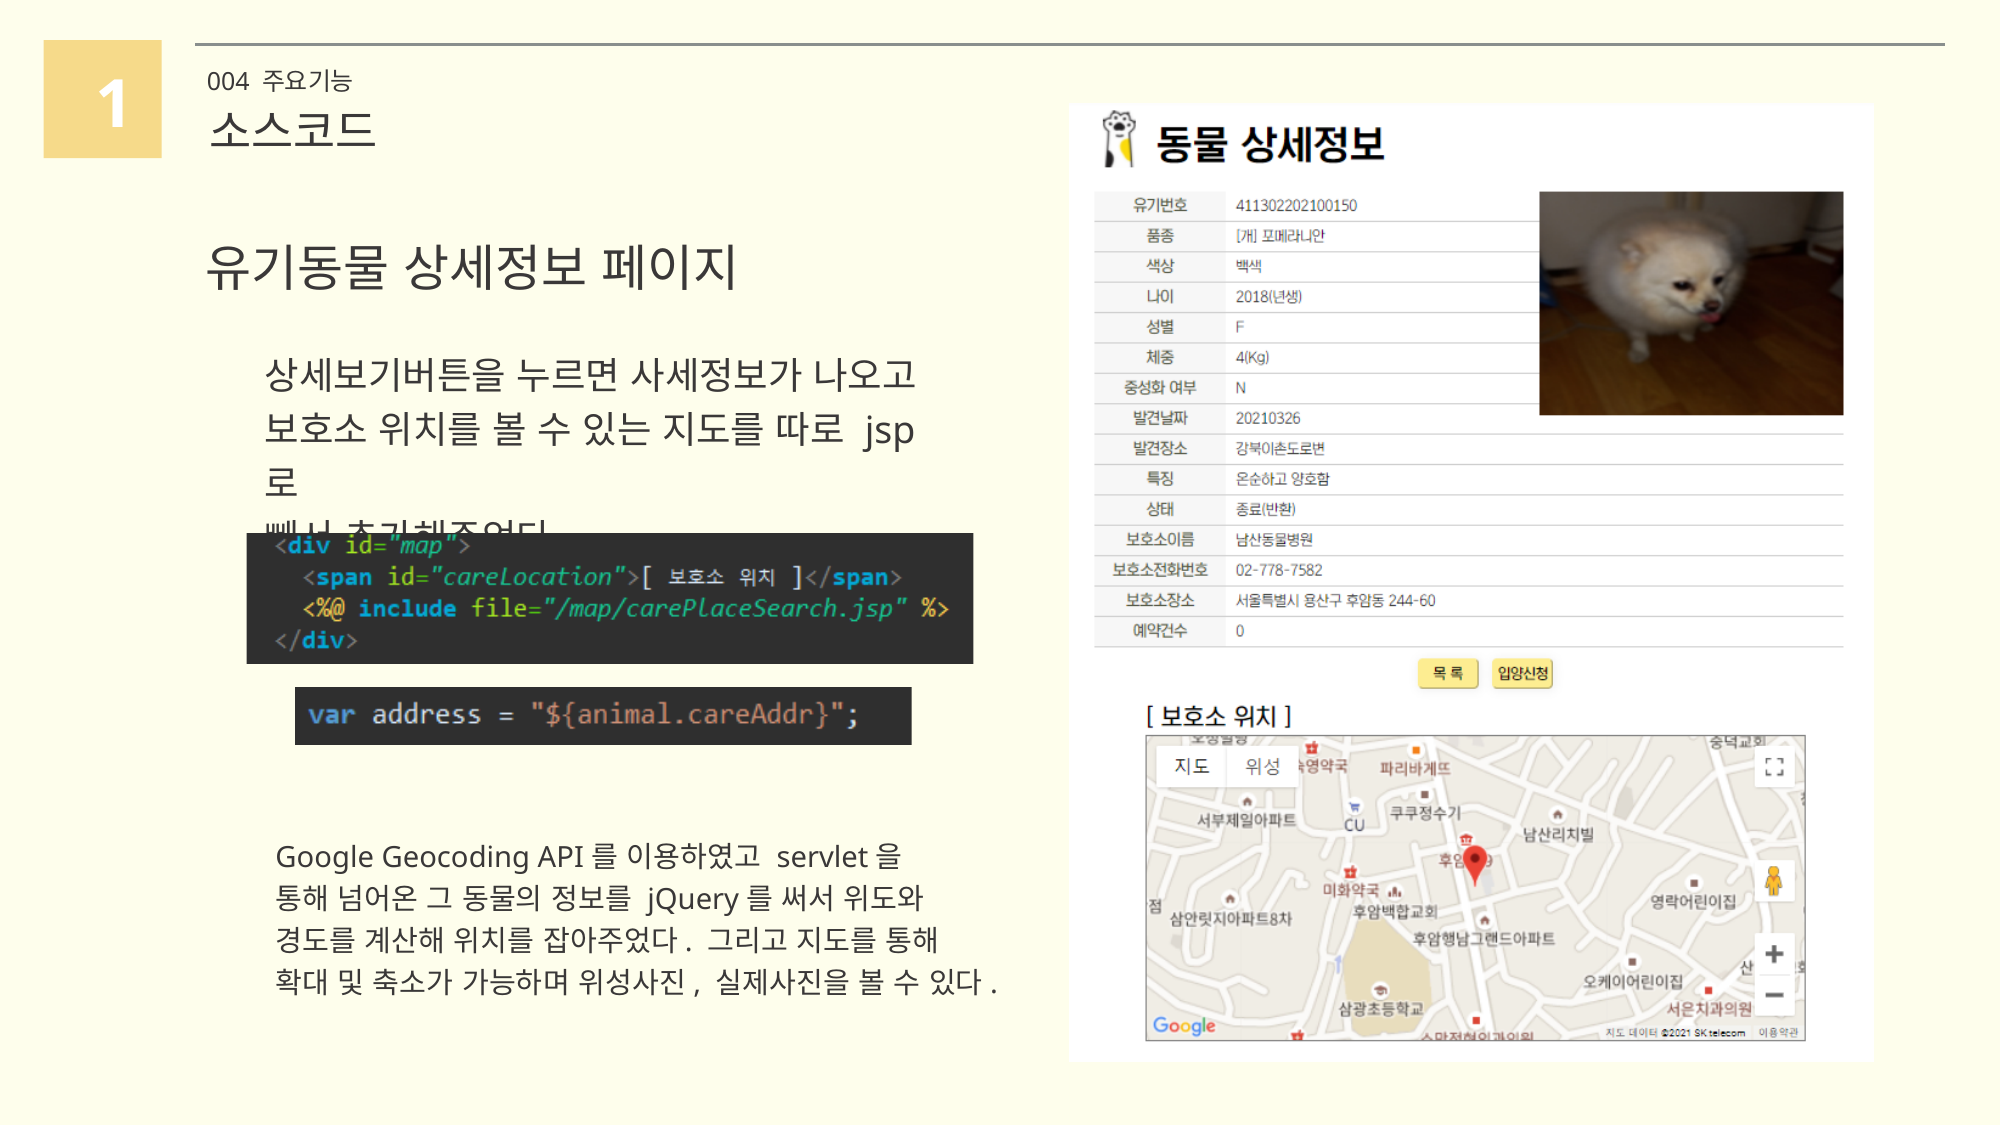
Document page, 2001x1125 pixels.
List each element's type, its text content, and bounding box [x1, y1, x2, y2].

picture [295, 687, 912, 745]
text_box Google Geocoding API를 이용하였고 servlet을 통해 넘어온 그 동물의 정보를 jQuery를 써서 위도와 경도를 계산해 위치를 잡아주었다. 그리고 지도를 통해 확대 및 축소가 가능하며 위성사진, 실제사진을 볼 수 있다. [260, 824, 1000, 1007]
picture [246, 533, 974, 664]
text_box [194, 57, 392, 167]
text_box 1 [80, 75, 123, 148]
picture [1069, 103, 1875, 1062]
text_box [42, 75, 163, 159]
text_box [0, 0, 2000, 75]
text_box 상세보기버튼을 누르면 사세정보가 나오고 보호소 위치를 볼 수 있는 지도를 따로 jsp로 빼서 추가해주었다. [249, 335, 974, 533]
text_box 유기동물 상세정보 페이지 [191, 229, 755, 304]
